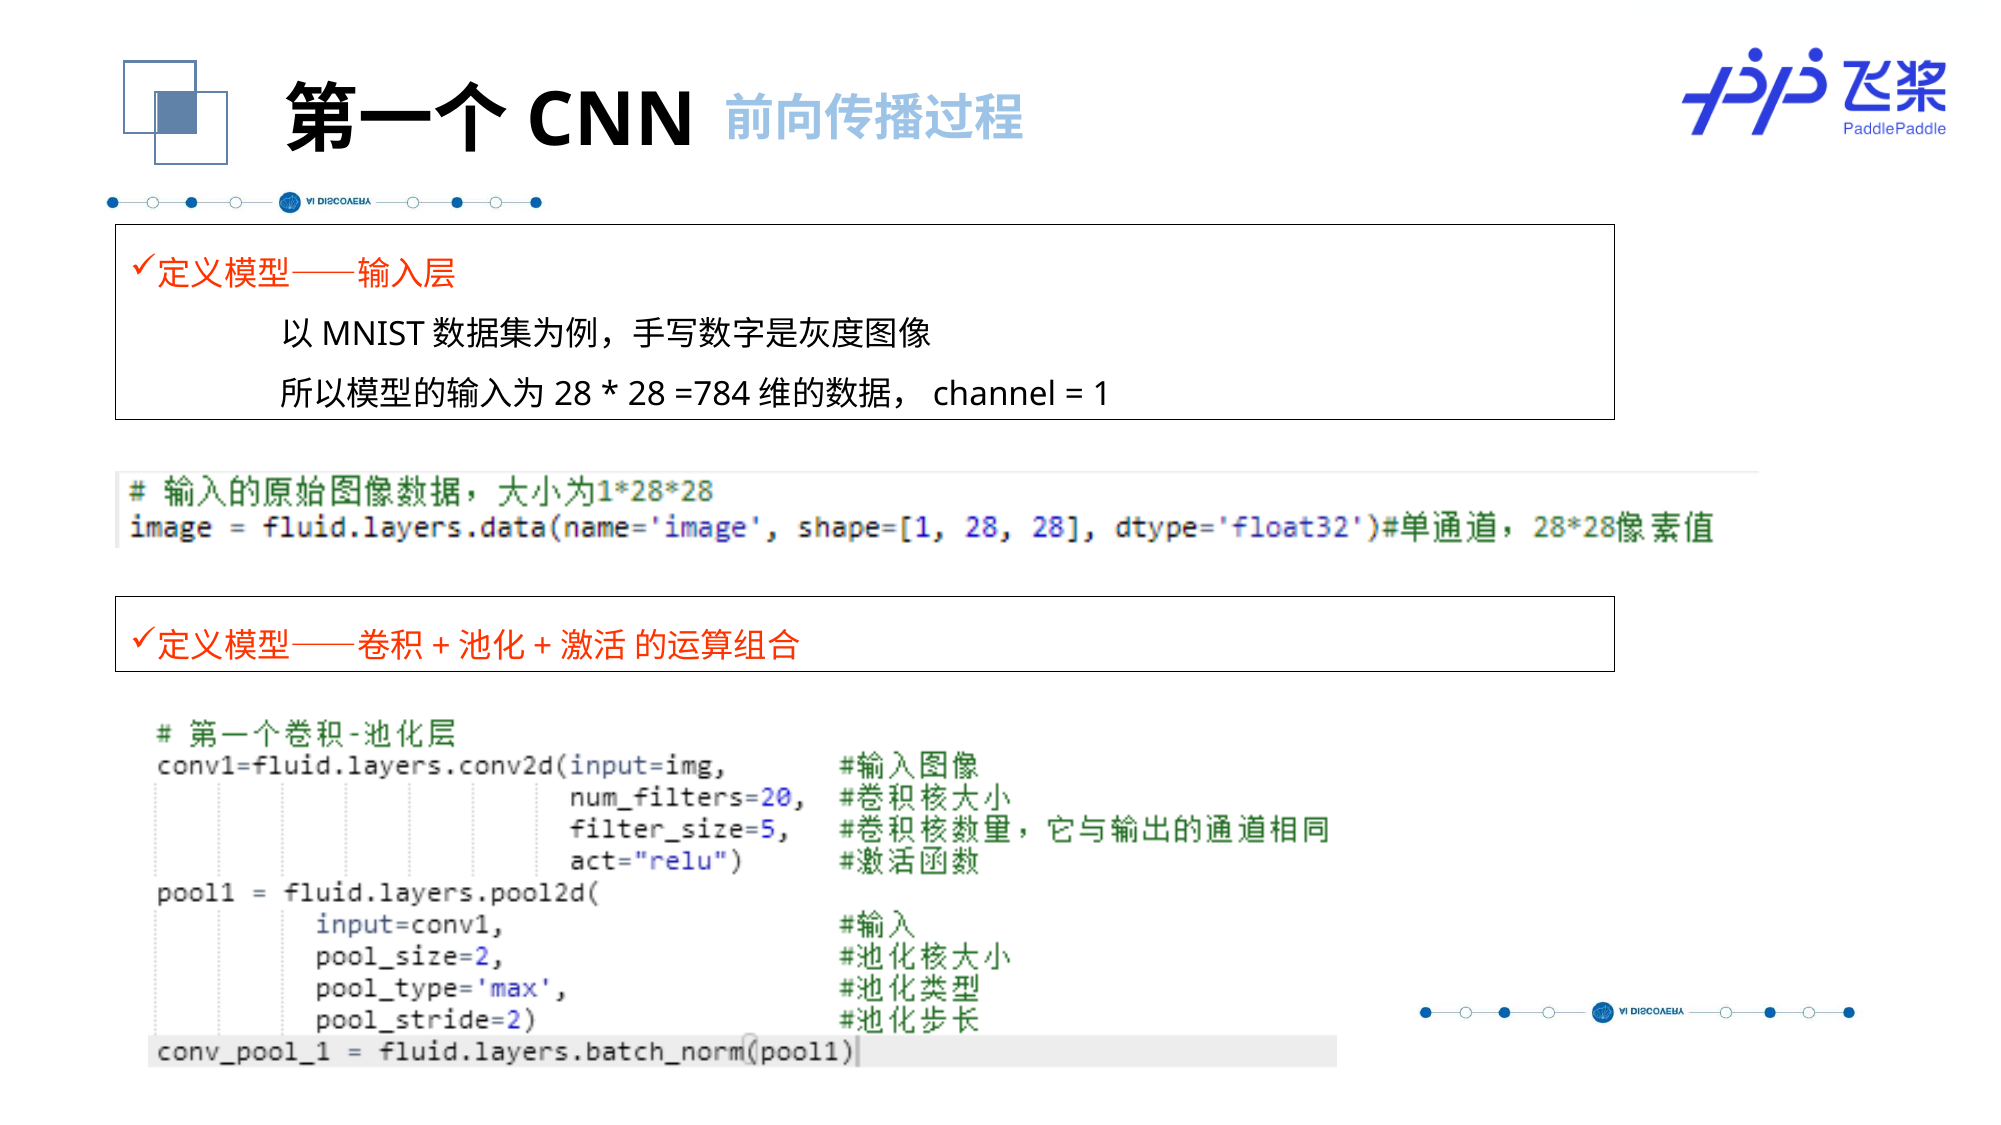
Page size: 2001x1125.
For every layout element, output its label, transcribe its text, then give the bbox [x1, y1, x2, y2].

picture [148, 718, 1337, 1080]
text_box 第一个CNN [269, 62, 804, 168]
picture [1408, 990, 1863, 1039]
text_box 定义模型——输入层 以MNIST数据集为例，手写数字是灰度图像 所以模型的输入为28 * 28 =784维的数据，channel = 1 [115, 224, 1615, 420]
picture [115, 471, 1759, 548]
text_box 前向传播过程 [709, 78, 1731, 153]
text_box 定义模型——卷积+池化+激活 的运算组合 [115, 596, 1615, 672]
picture [1635, 0, 1988, 173]
picture [95, 180, 550, 229]
